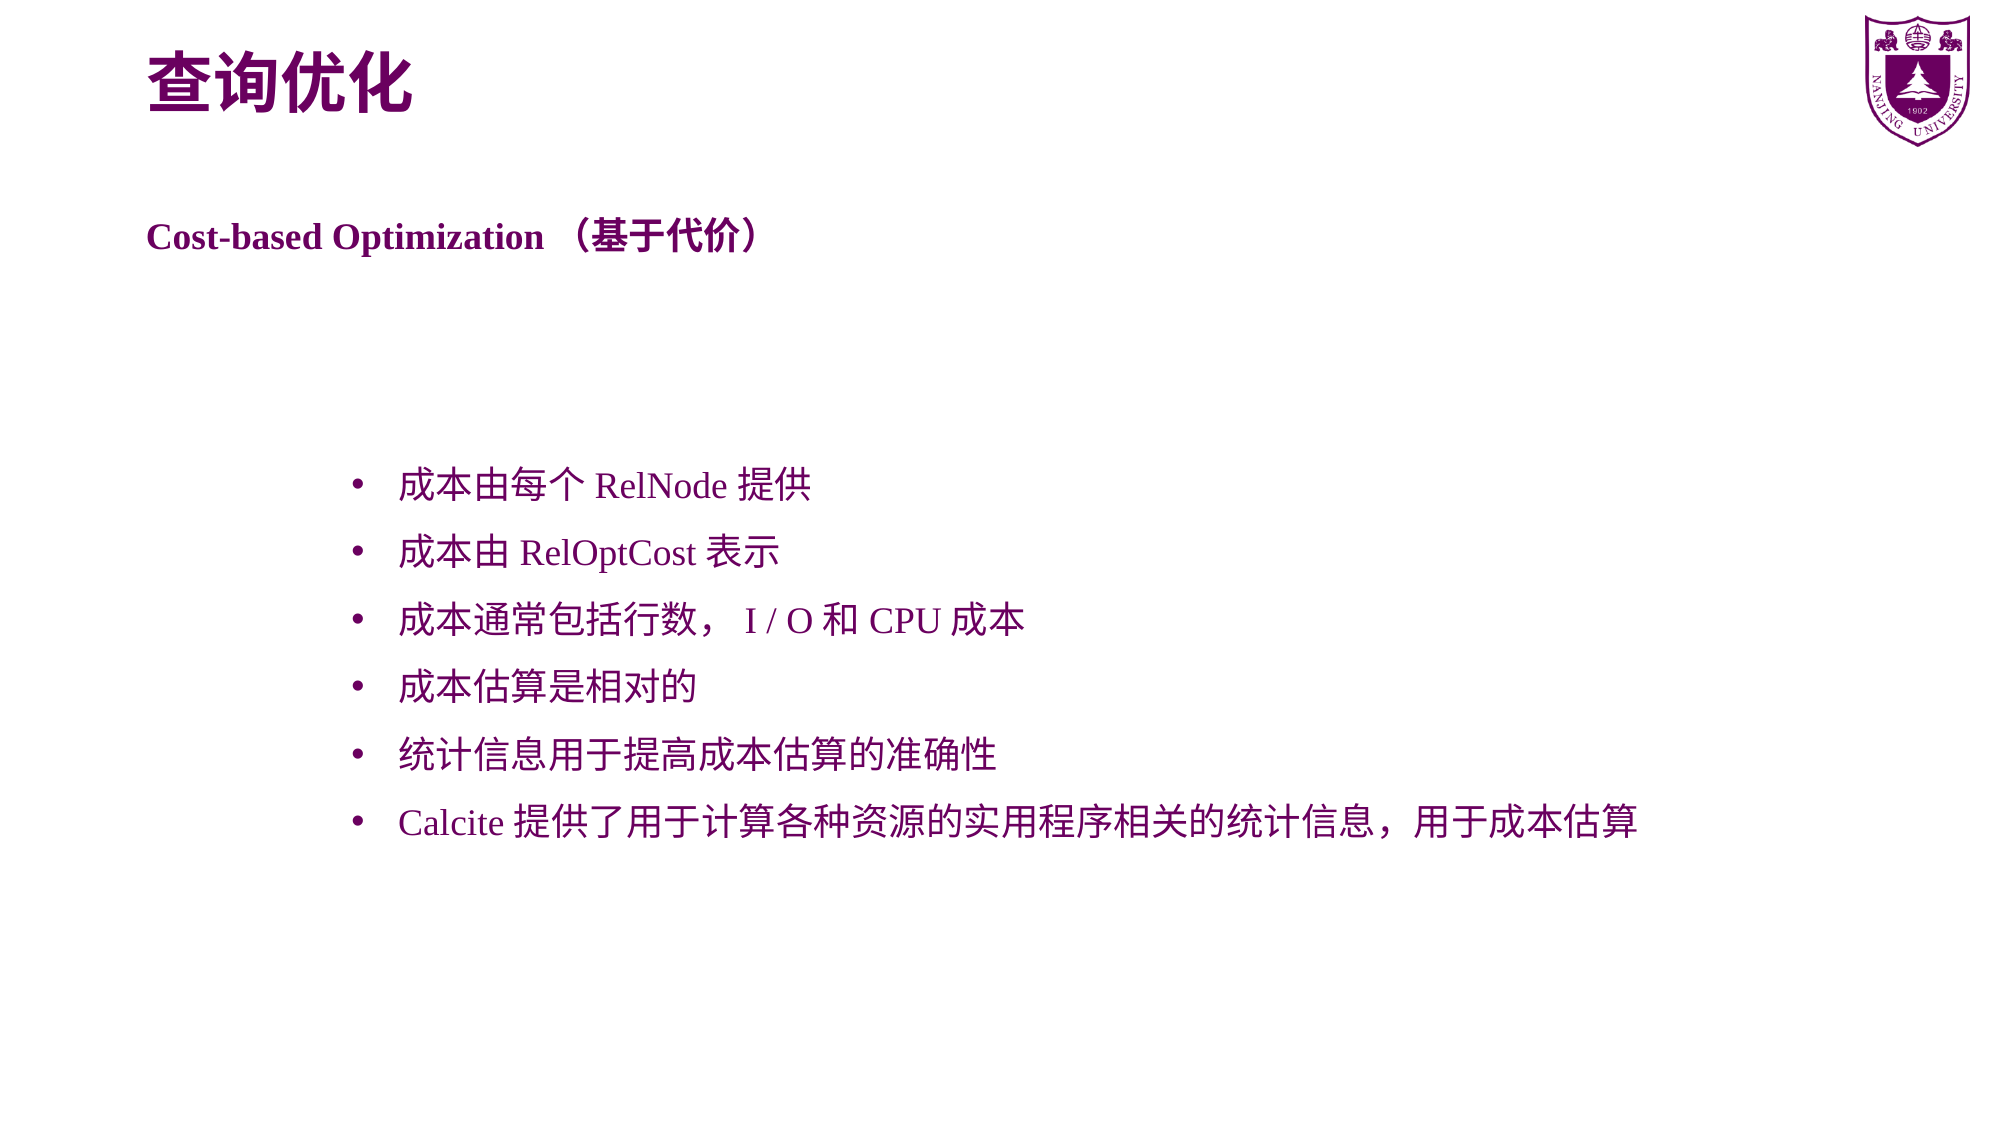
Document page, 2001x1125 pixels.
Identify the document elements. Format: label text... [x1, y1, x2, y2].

text_box 查询优化 [132, 33, 1283, 128]
text_box Cost-based Optimization（基于代价） [131, 205, 794, 265]
text_box 成本由每个RelNode提供 成本由RelOptCost表示 成本通常包括行数，I / O和CPU成本 成本估算是相对的 统计信息用于提高成本估算的准确性 Calcite提供了用于计算各种资源的实用程序相关的统计信息，用于成本估算 [336, 430, 1752, 851]
picture [1865, 15, 1970, 147]
